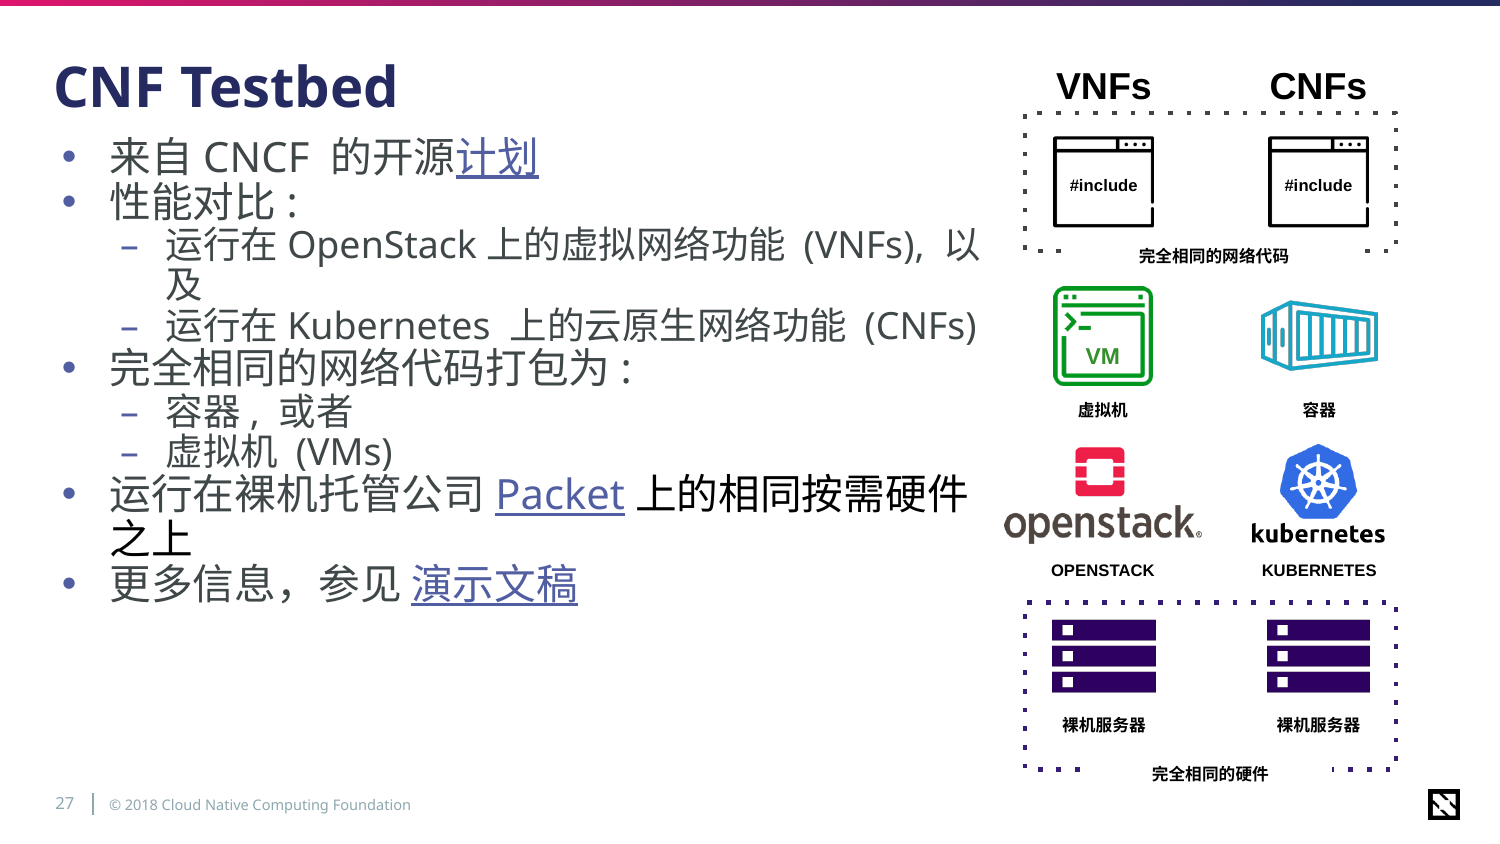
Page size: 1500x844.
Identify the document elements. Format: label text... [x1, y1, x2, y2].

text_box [1004, 55, 1411, 788]
list 来自CNCF 的开源计划 性能对比: 运行在OpenStack上的虚拟网络功能 (VNFs), 以及 运行在Kubernetes 上的云原生网络功能 (CNFs) 完全相同的网络代码打包为: 容器, 或者 虚拟机 (VMs) 运行在裸机托管公司Packet上的相同按需硬件之上 更多信息，参见 演示文稿 [42, 126, 999, 718]
title CNF Testbed [42, 52, 1458, 126]
picture [1428, 789, 1460, 820]
